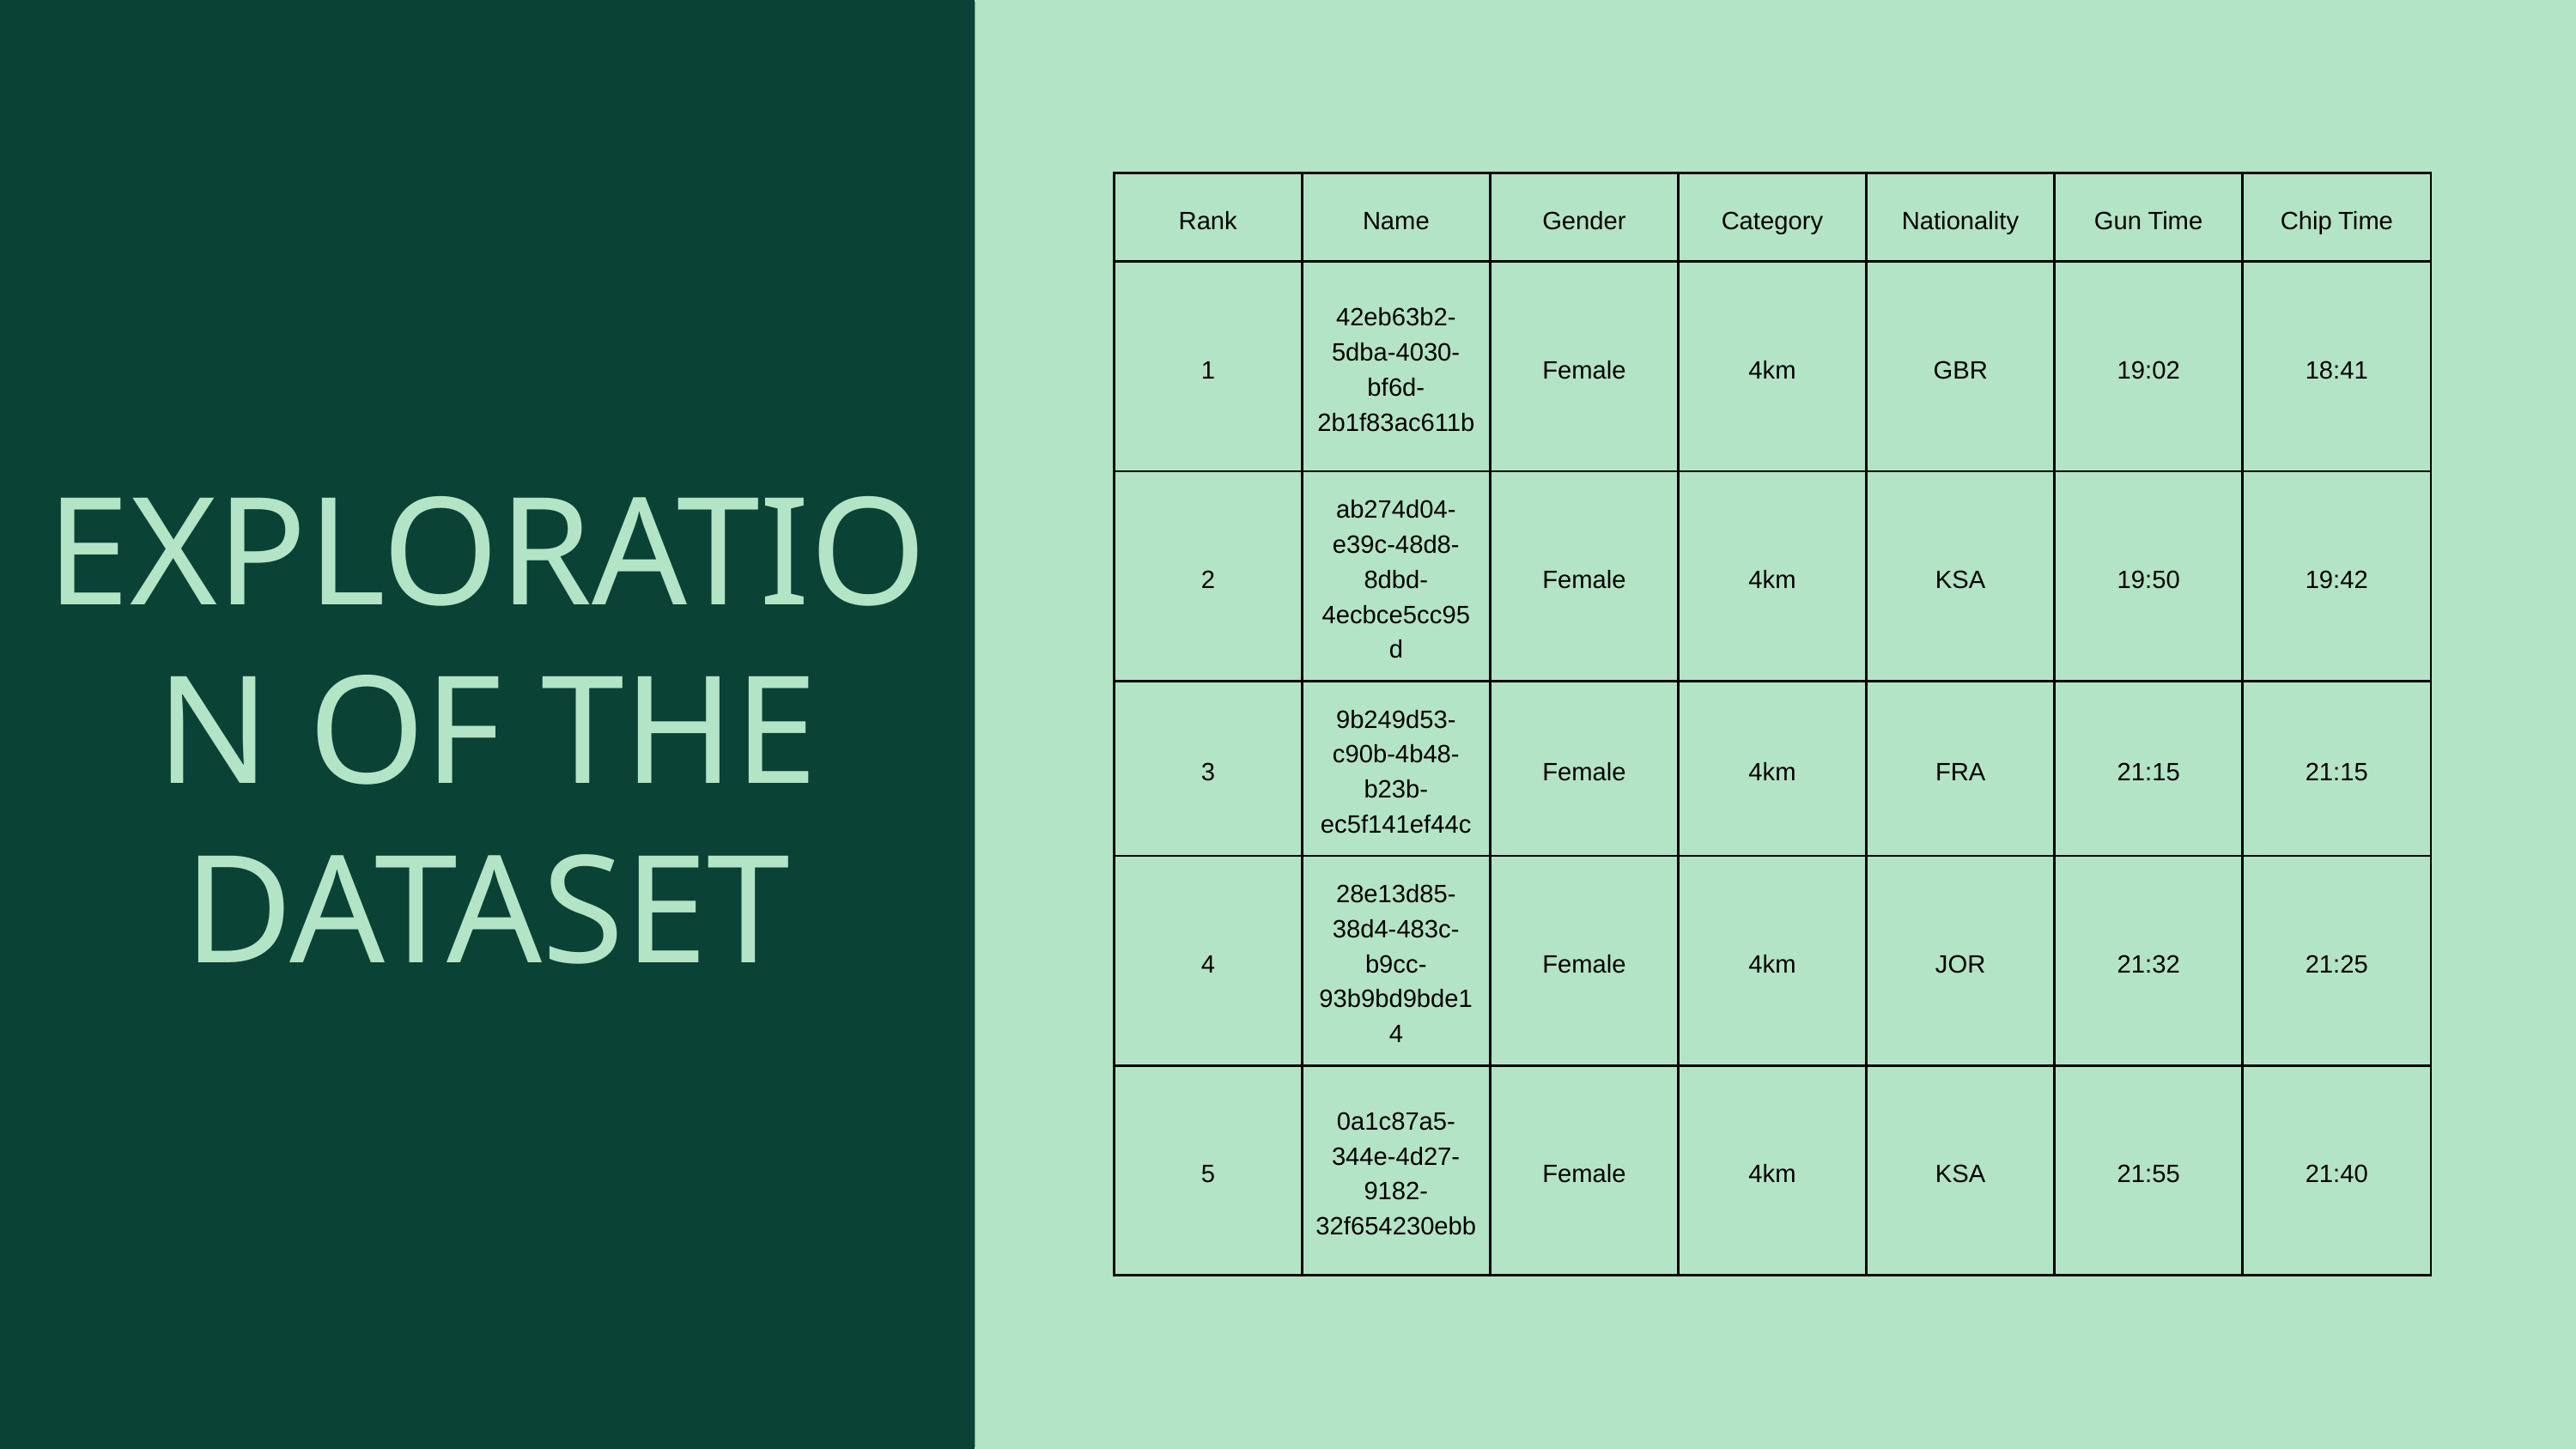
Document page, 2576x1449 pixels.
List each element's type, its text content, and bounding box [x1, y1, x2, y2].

table_cell Female [1492, 472, 1677, 680]
table_cell 4km [1680, 857, 1865, 1064]
table_cell Female [1492, 263, 1677, 470]
table_cell 19:42 [2244, 472, 2430, 680]
table_cell 1 [1115, 263, 1301, 470]
table_cell 4km [1680, 682, 1865, 855]
table_cell 21:40 [2244, 1067, 2430, 1274]
table_cell GBR [1868, 263, 2053, 470]
table_cell 21:55 [2056, 1067, 2241, 1274]
table_cell 18:41 [2244, 263, 2430, 470]
table_cell Female [1492, 682, 1677, 855]
table_cell 4 [1115, 857, 1301, 1064]
table_cell 4km [1680, 472, 1865, 680]
table_cell Female [1492, 857, 1677, 1064]
table_cell 42eb63b2-5dba-4030-bf6d-2b1f83ac611b [1303, 263, 1489, 470]
table_cell 19:50 [2056, 472, 2241, 680]
table_header Rank [1115, 174, 1301, 260]
table_cell 0a1c87a5-344e-4d27-9182-32f654230ebb [1303, 1067, 1489, 1274]
table_cell 21:15 [2056, 682, 2241, 855]
table_header Category [1680, 174, 1865, 260]
table_cell 19:02 [2056, 263, 2241, 470]
table_header Chip Time [2244, 174, 2430, 260]
table_header Gun Time [2056, 174, 2241, 260]
table_cell 2 [1115, 472, 1301, 680]
table_cell 3 [1115, 682, 1301, 855]
table_header Nationality [1868, 174, 2053, 260]
table_cell KSA [1868, 472, 2053, 680]
table_header Name [1303, 174, 1489, 260]
table_header Gender [1492, 174, 1677, 260]
table_cell 9b249d53-c90b-4b48-b23b-ec5f141ef44c [1303, 682, 1489, 855]
table_cell ab274d04-e39c-48d8-8dbd-4ecbce5cc95d [1303, 472, 1489, 680]
table_cell 21:25 [2244, 857, 2430, 1064]
table_cell 28e13d85-38d4-483c-b9cc-93b9bd9bde14 [1303, 857, 1489, 1064]
table_cell FRA [1868, 682, 2053, 855]
table_cell 21:15 [2244, 682, 2430, 855]
table_cell 4km [1680, 1067, 1865, 1274]
table_cell 4km [1680, 263, 1865, 470]
table_cell 21:32 [2056, 857, 2241, 1064]
table_cell Female [1492, 1067, 1677, 1274]
table_cell KSA [1868, 1067, 2053, 1274]
table_cell 5 [1115, 1067, 1301, 1274]
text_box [0, 0, 975, 1449]
table_cell JOR [1868, 857, 2053, 1064]
